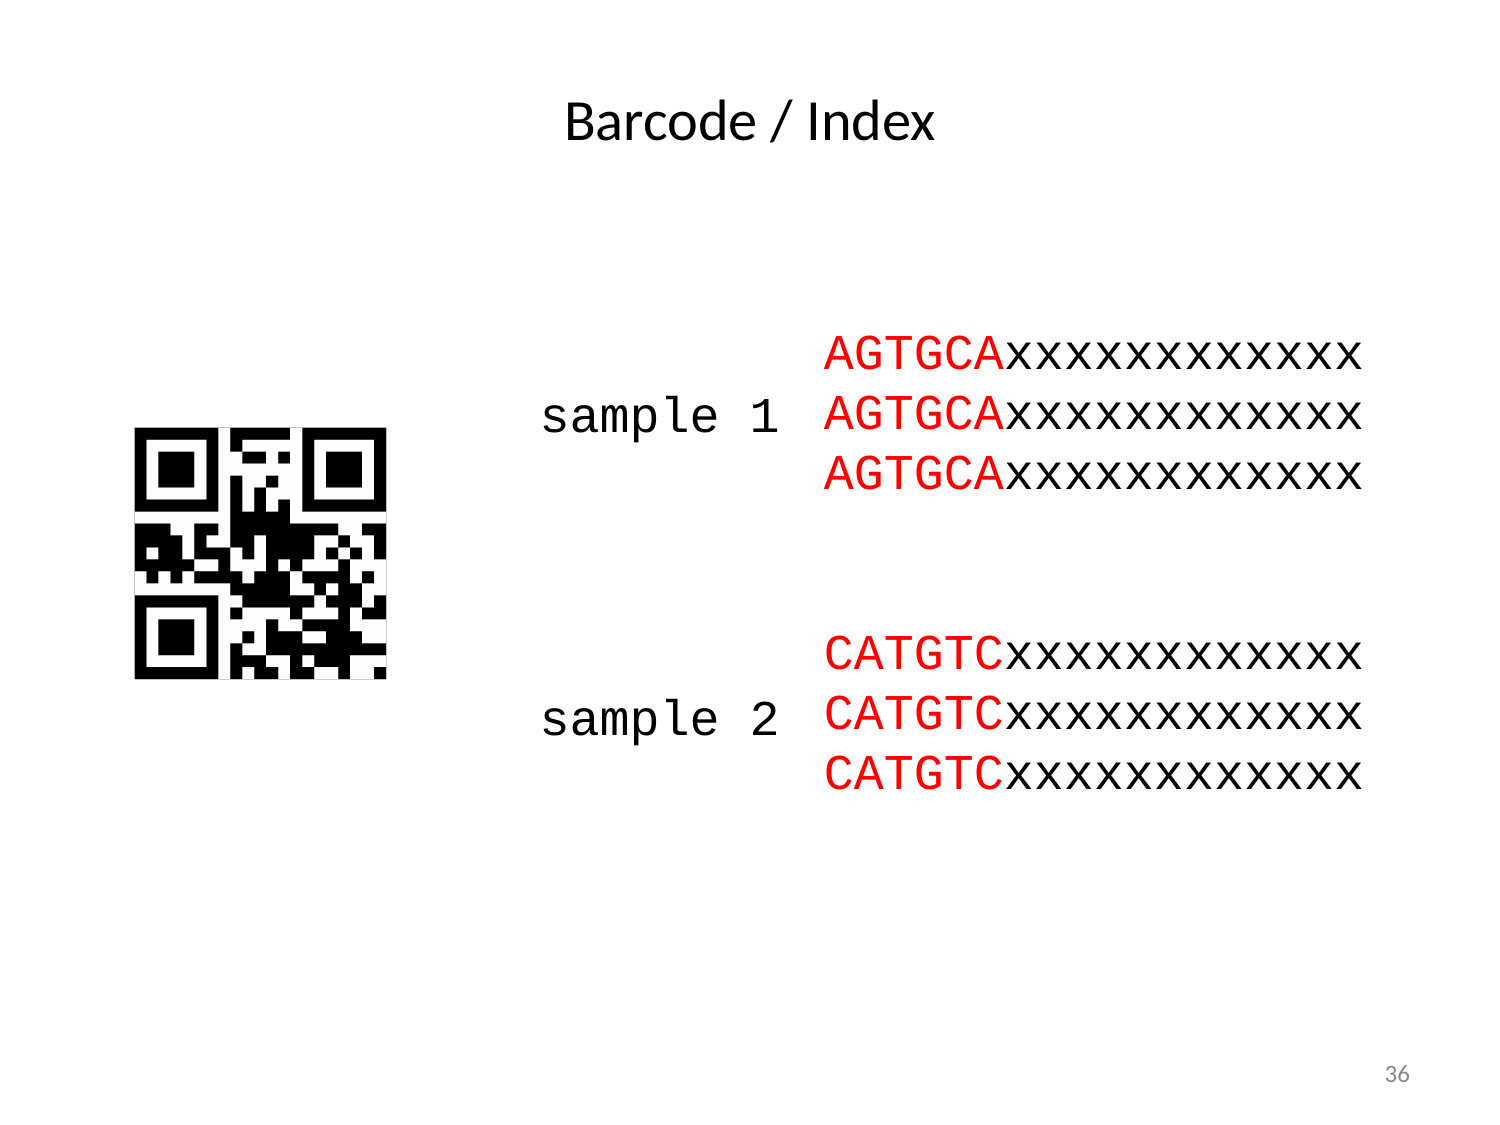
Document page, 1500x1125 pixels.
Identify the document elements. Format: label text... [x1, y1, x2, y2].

slide_number 36 [1074, 1042, 1425, 1103]
picture [131, 423, 409, 701]
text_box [523, 312, 1383, 813]
title Barcode / Index [75, 57, 1425, 177]
